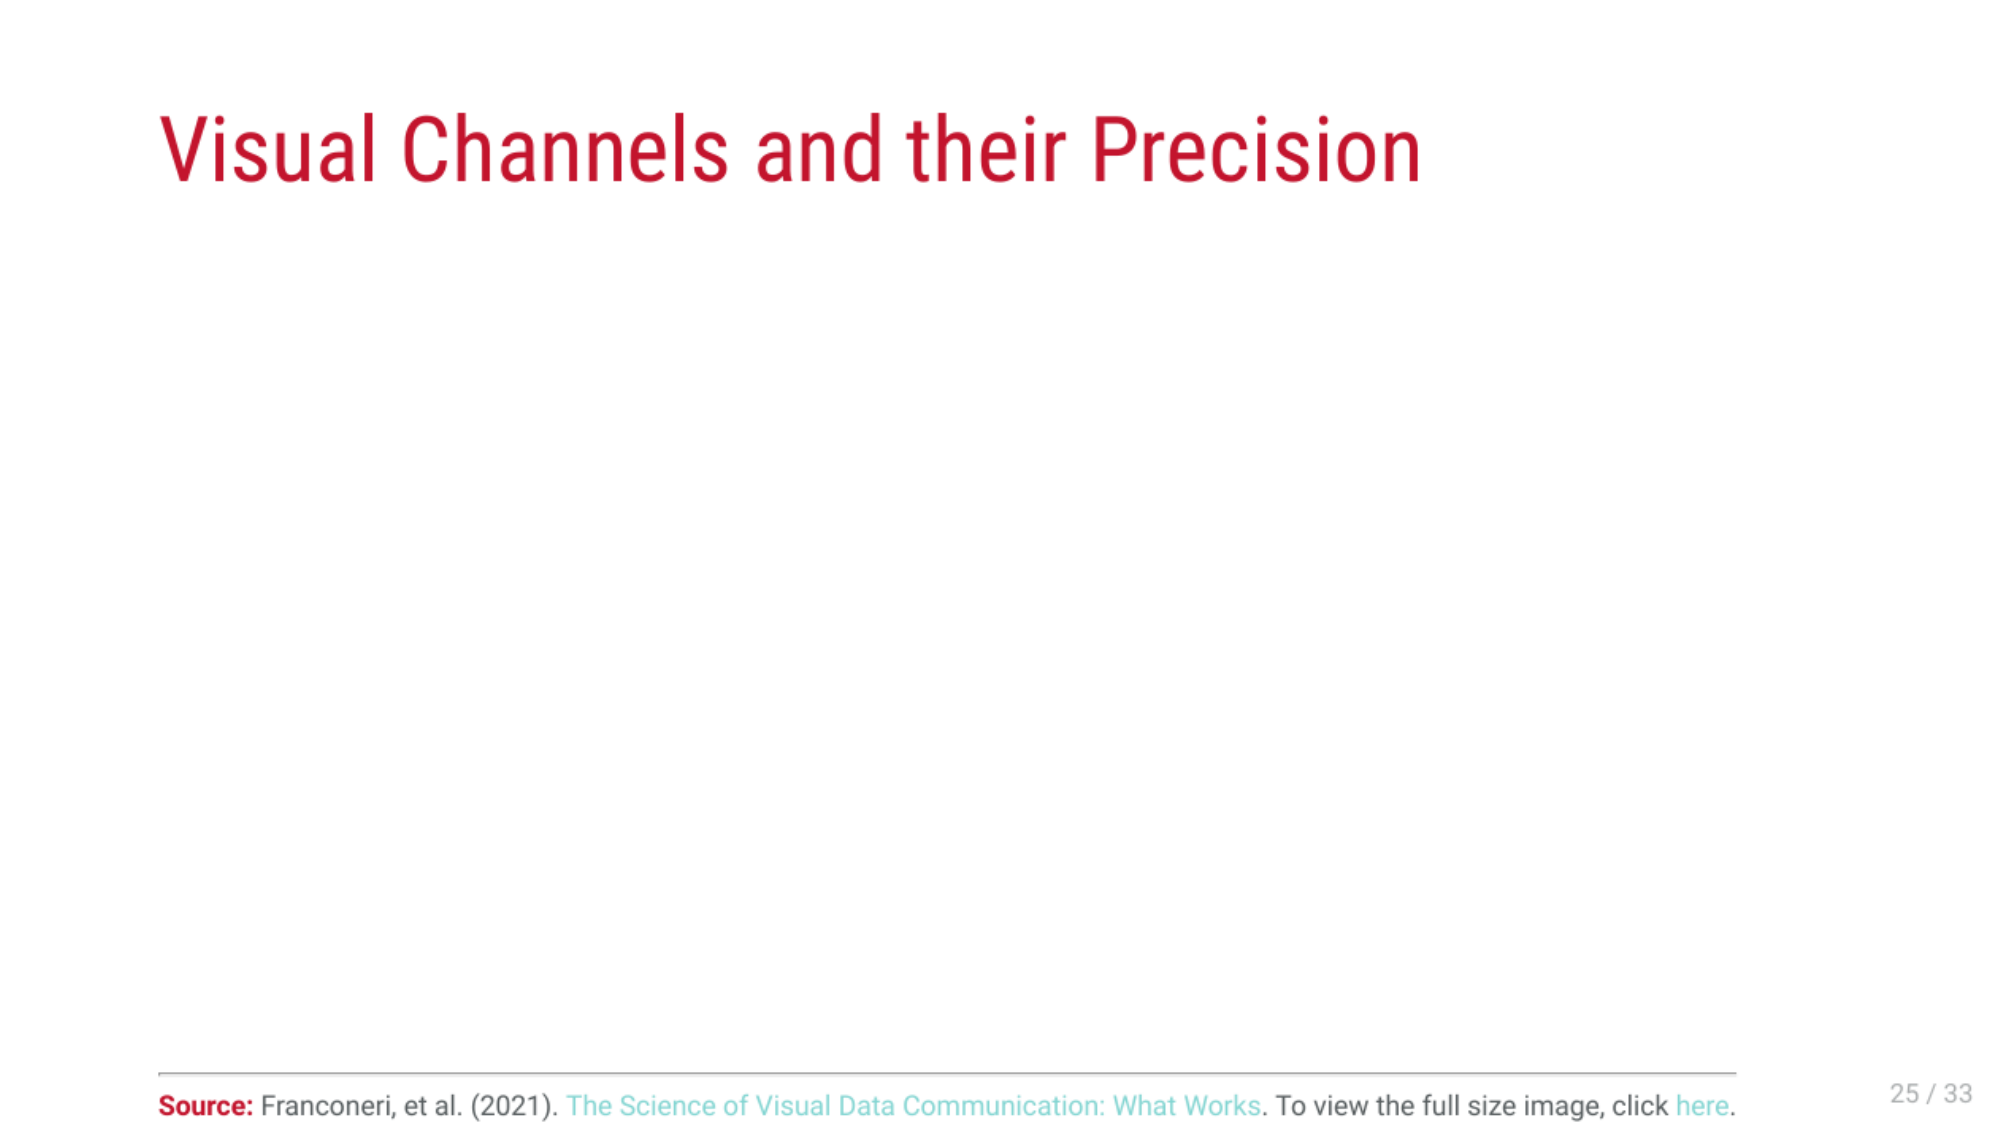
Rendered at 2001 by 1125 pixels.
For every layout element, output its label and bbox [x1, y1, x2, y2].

list [0, 0, 2000, 1125]
